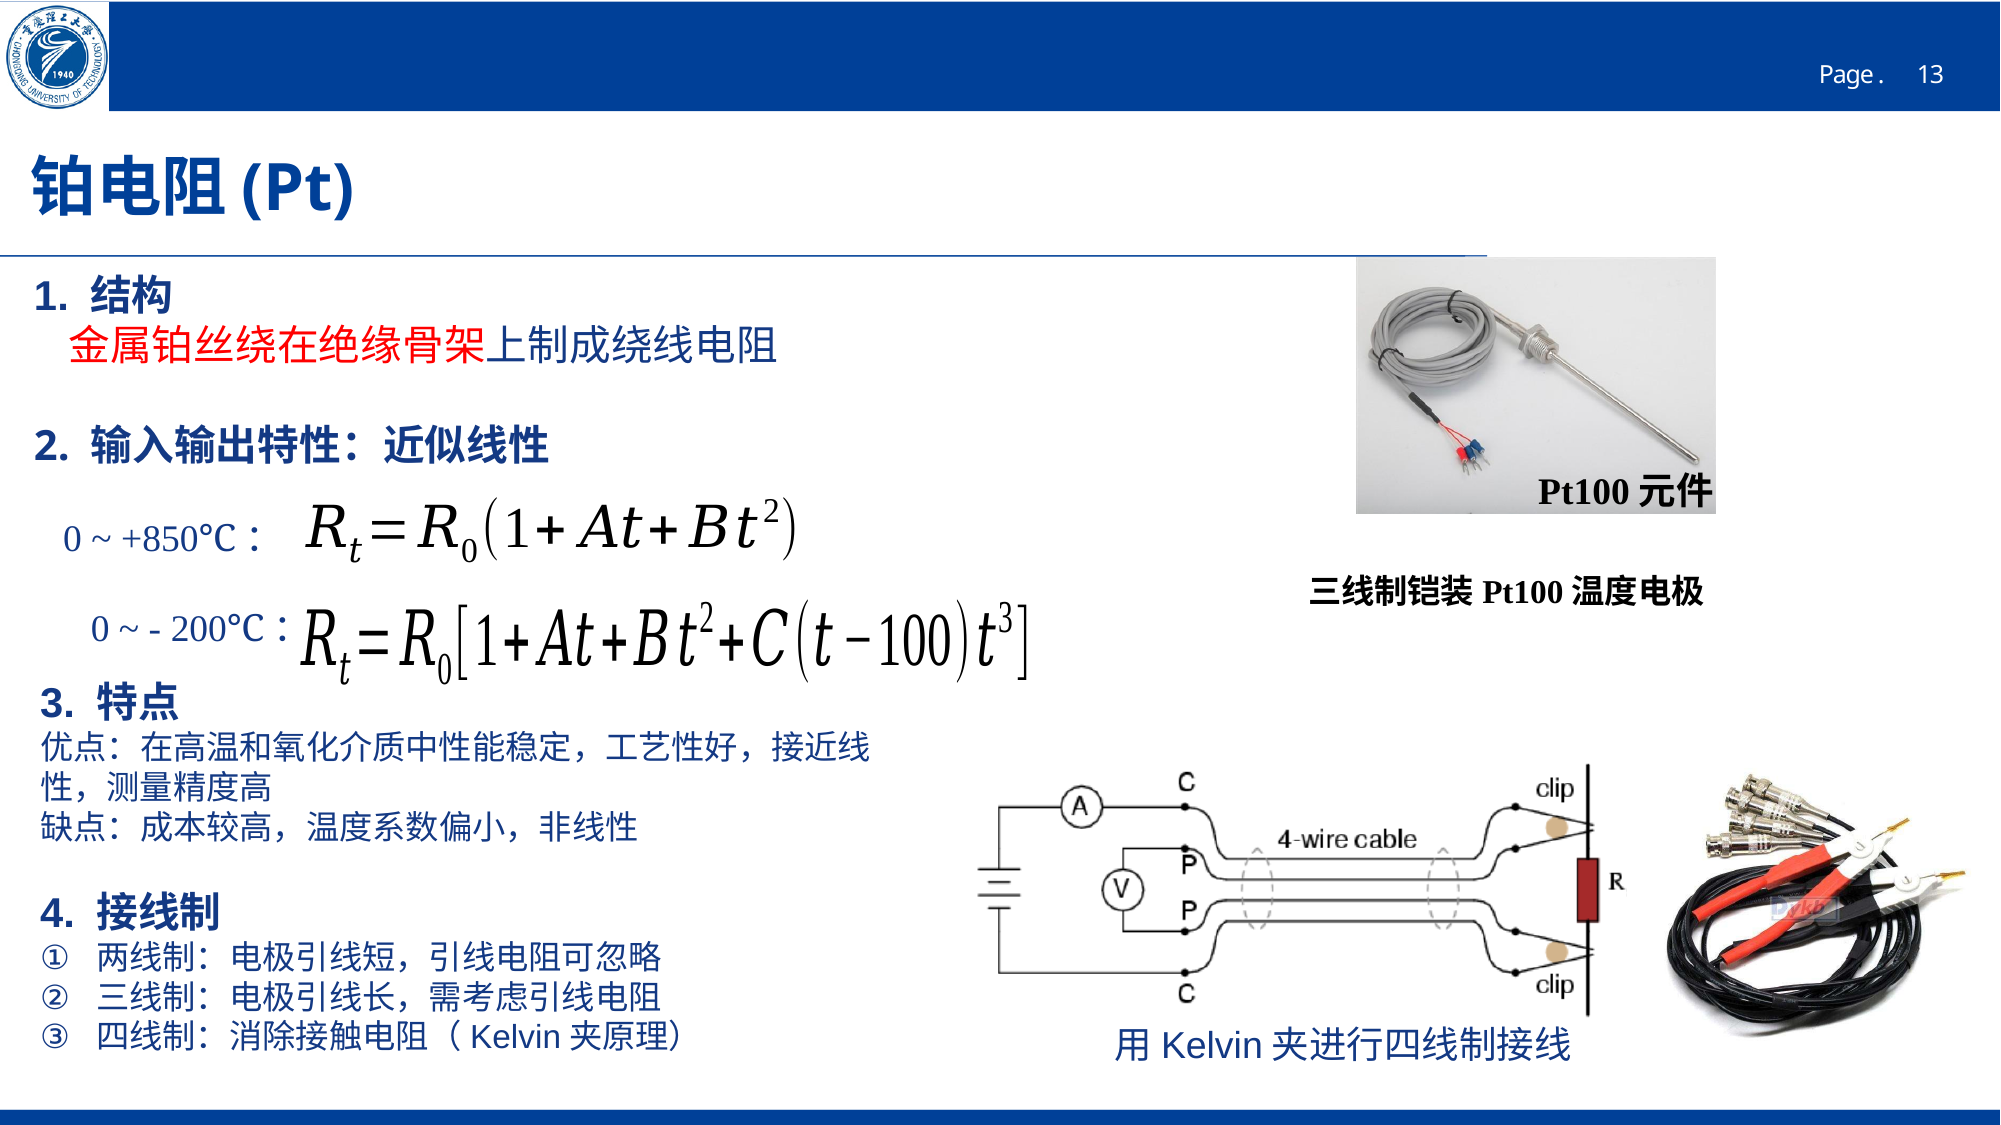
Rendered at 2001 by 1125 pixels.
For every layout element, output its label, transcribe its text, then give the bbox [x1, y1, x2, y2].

text_box 用Kelvin夹进行四线制接线 [1099, 1013, 1644, 1074]
title 铂电阻(Pt) [15, 137, 374, 232]
picture [0, 2, 109, 112]
text_box 1. 结构 金属铂丝绕在绝缘骨架上制成绕线电阻 2. 输入输出特性：近似线性 0 ~ +850℃： 0 ~ - 200℃： [19, 261, 859, 702]
text_box 三线制铠装Pt100温度电极 [1271, 562, 1742, 618]
text_box 3. 特点 优点：在高温和氧化介质中性能稳定，工艺性好，接近线性，测量精度高 缺点：成本较高，温度系数偏小，非线性 4. 接线制 两线制：电极引线短，引线电阻可忽略 三线制：电极引线长，需考虑引线电阻 四线制：消除接触电阻（Kelvin夹原理） [25, 668, 946, 1063]
picture [1356, 256, 1716, 514]
picture [1660, 734, 1975, 1049]
picture [974, 746, 1627, 1037]
text_box Pt100元件 [1488, 459, 1763, 520]
